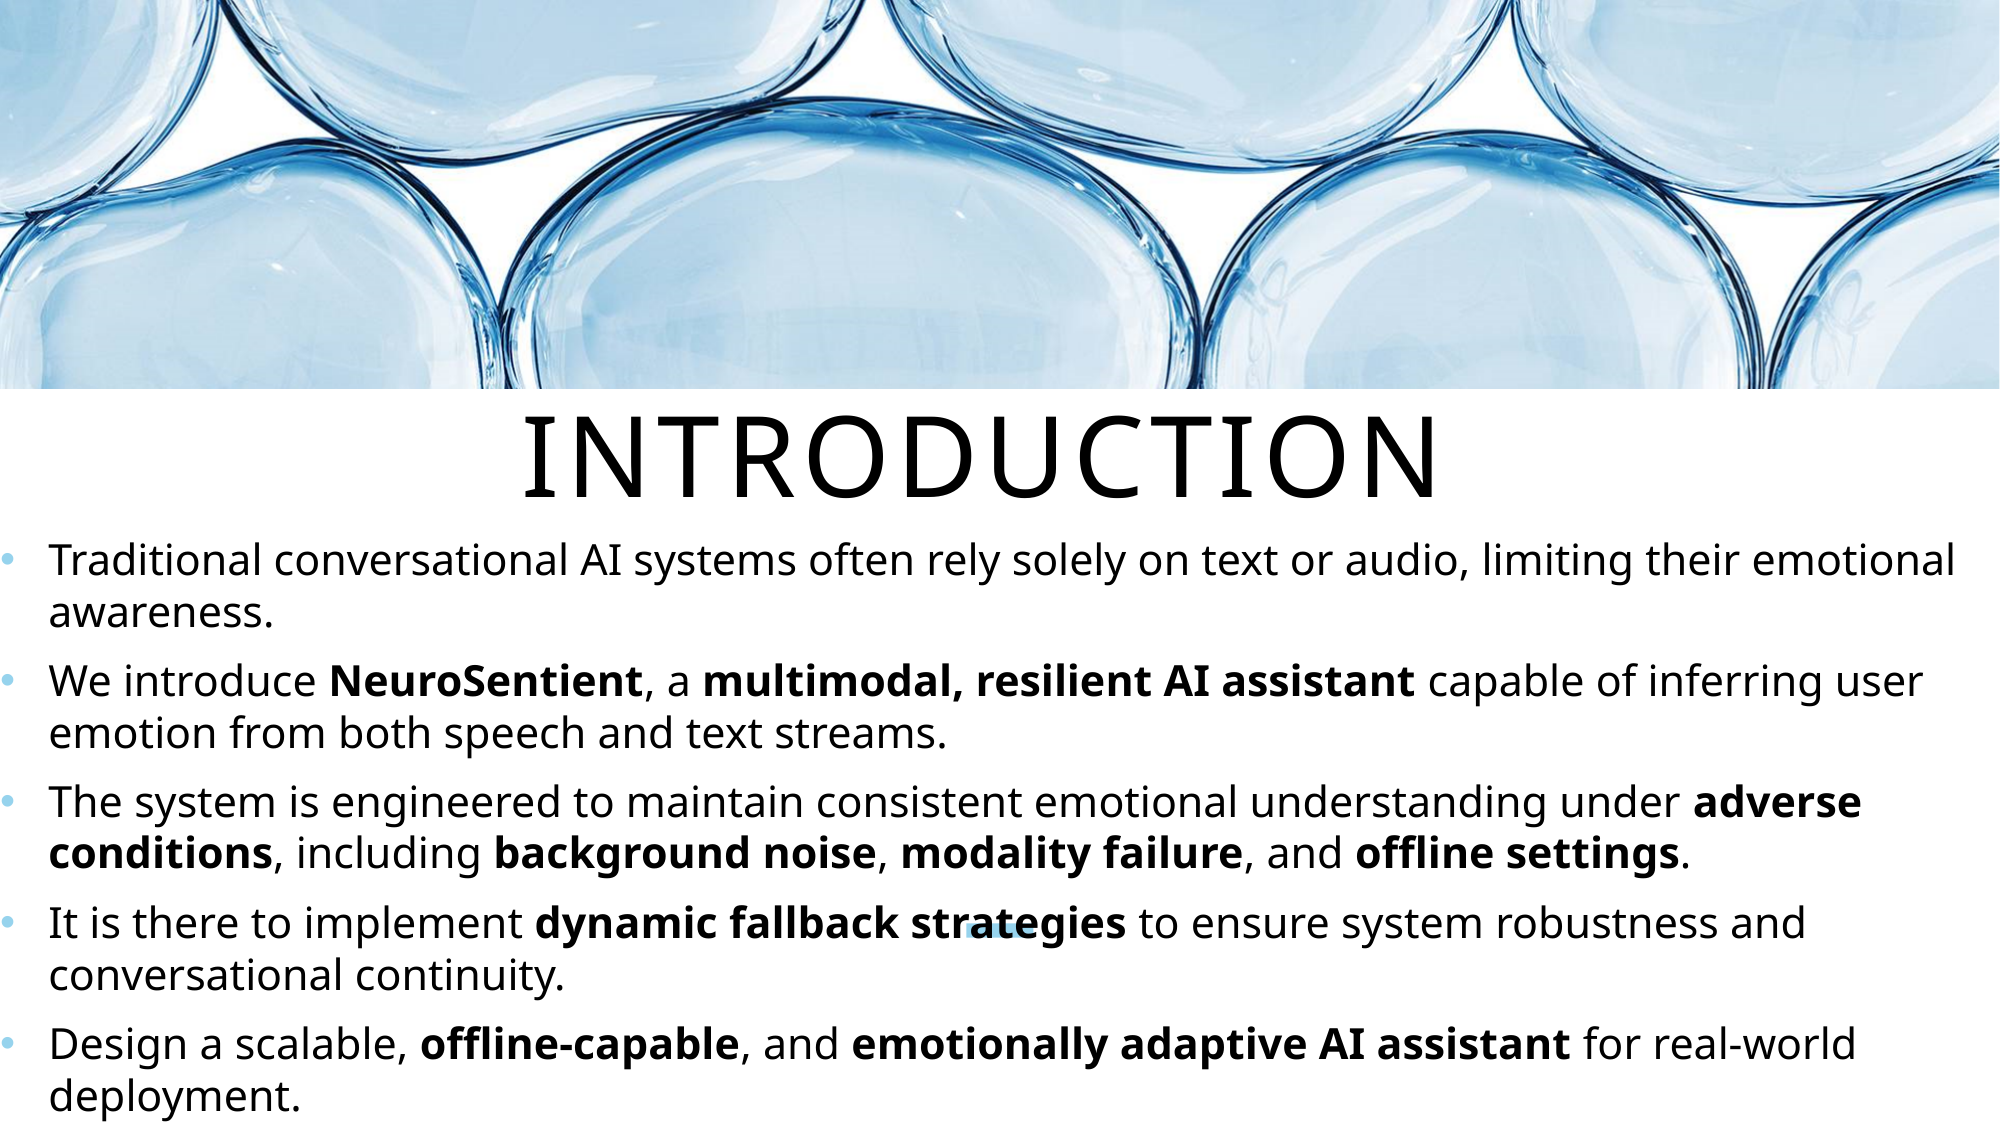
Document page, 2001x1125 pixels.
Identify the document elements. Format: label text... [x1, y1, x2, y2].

title Introduction [162, 389, 1803, 532]
subtitle Traditional conversational AI systems often rely solely on text or audio, limiting their emotional awareness. We introduce NeuroSentient, a multimodal, resilient AI assistant capable of inferring user emotion from both speech and text streams. The system is engineered to maintain consistent emotional understanding under adverse conditions, including background noise, modality failure, and offline settings. It is there to implement dynamic fallback strategies to ensure system robustness and conversational continuity. Design a scalable, offline-capable, and emotionally adaptive AI assistant for real-world deployment. [0, 532, 2000, 1125]
picture [0, 0, 2000, 389]
